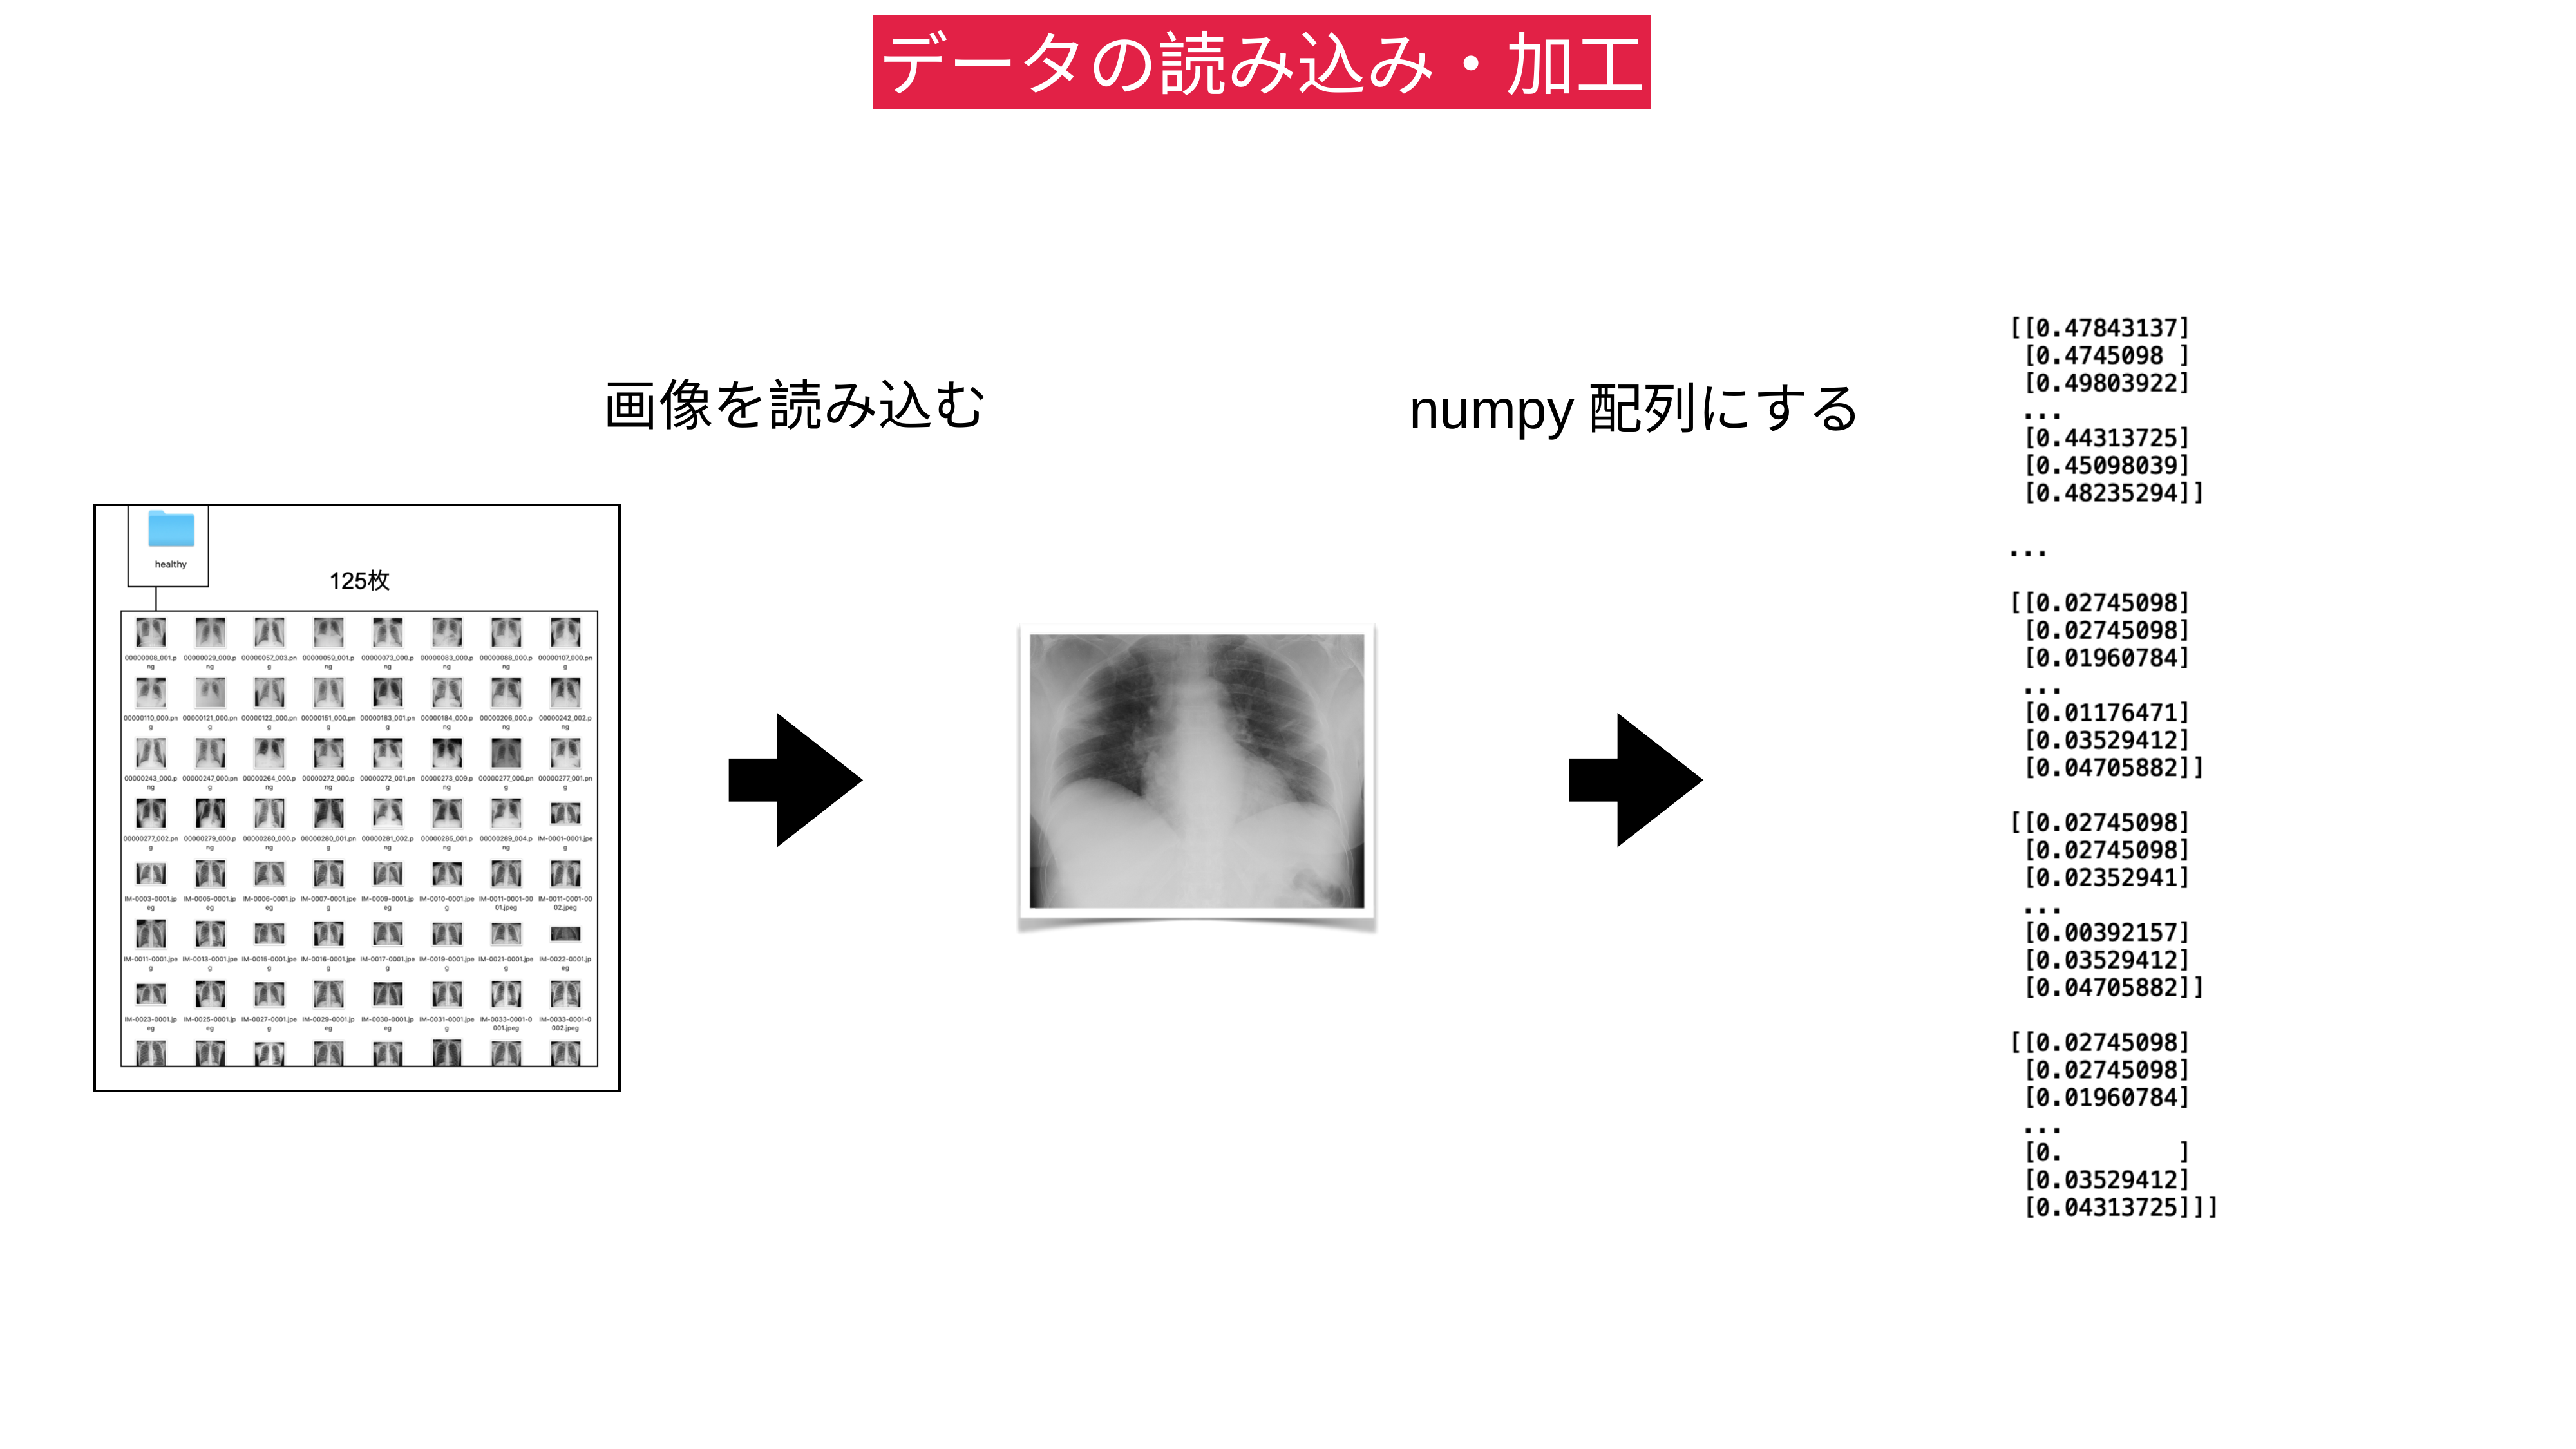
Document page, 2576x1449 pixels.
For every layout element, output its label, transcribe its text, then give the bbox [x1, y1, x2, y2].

picture [1989, 307, 2302, 1253]
text_box numpy配列にする [1403, 375, 1869, 446]
text_box データの読み込み・加工 [873, 15, 1651, 109]
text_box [1016, 623, 1381, 938]
text_box [728, 713, 864, 848]
text_box [1569, 713, 1704, 848]
picture [95, 506, 619, 1090]
text_box 画像を読み込む [598, 372, 994, 443]
